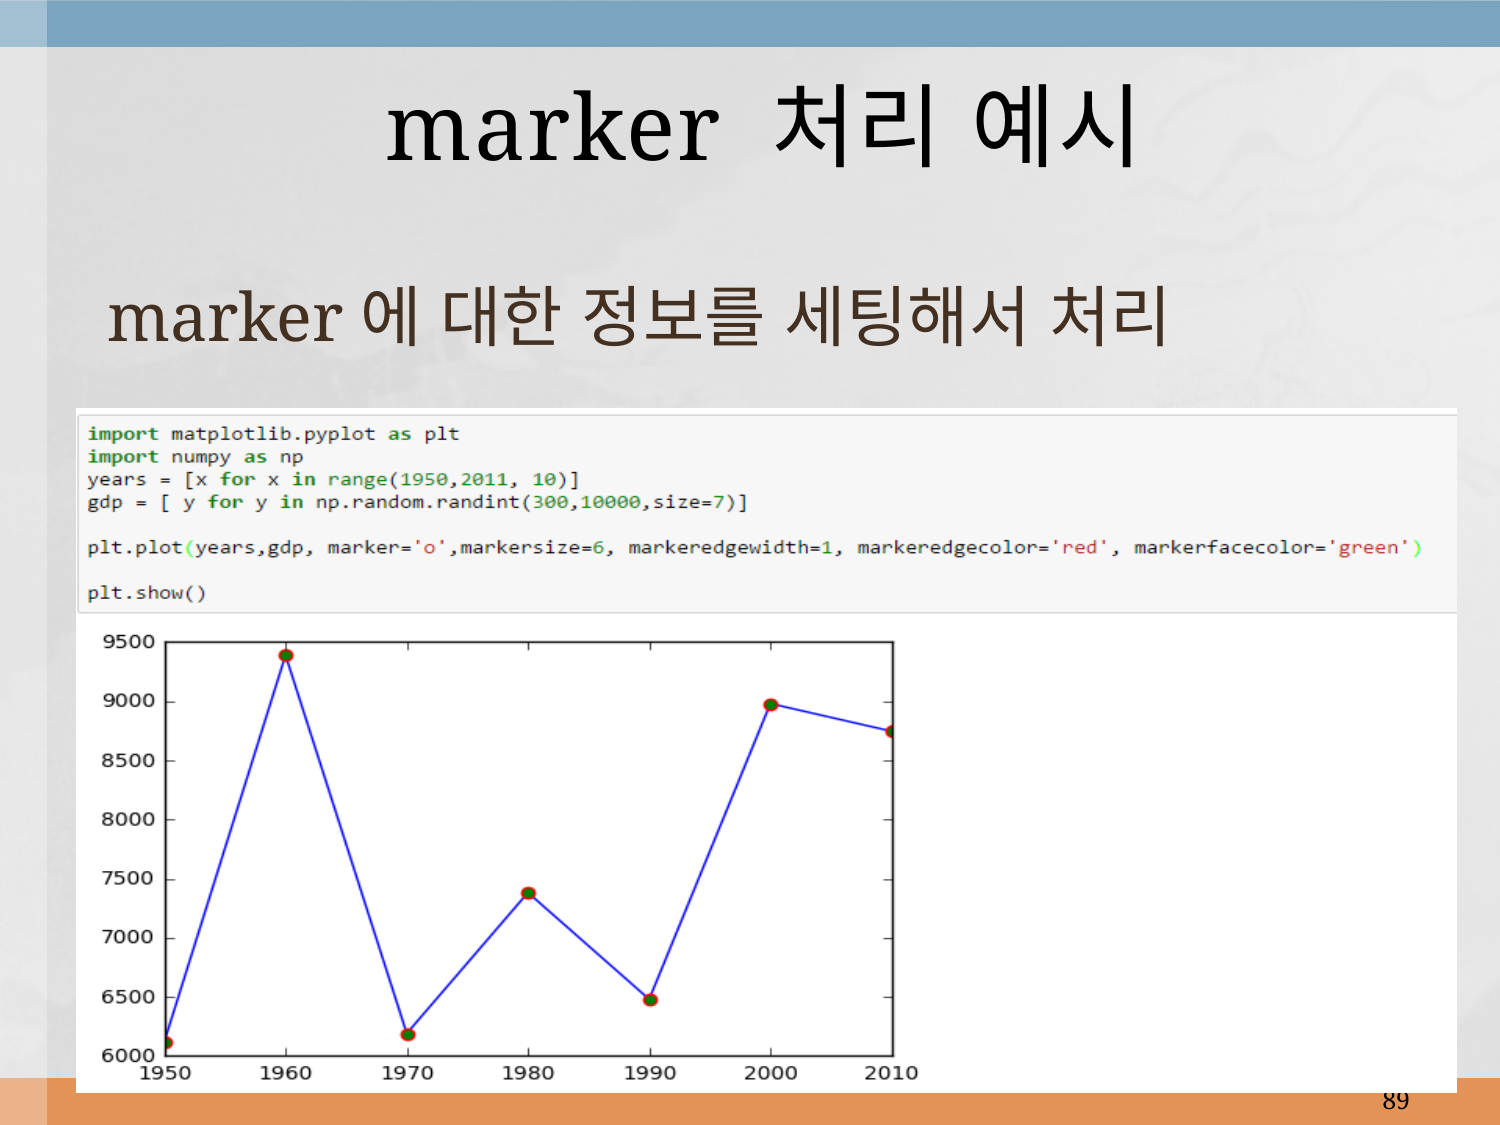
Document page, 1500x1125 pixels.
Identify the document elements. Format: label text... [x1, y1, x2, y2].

picture [76, 408, 1457, 1093]
title marker 처리 예시 [49, 46, 1454, 202]
list marker에 대한 정보를 세팅해서 처리 [75, 267, 1425, 409]
slide_number 89 [1074, 1093, 1425, 1125]
